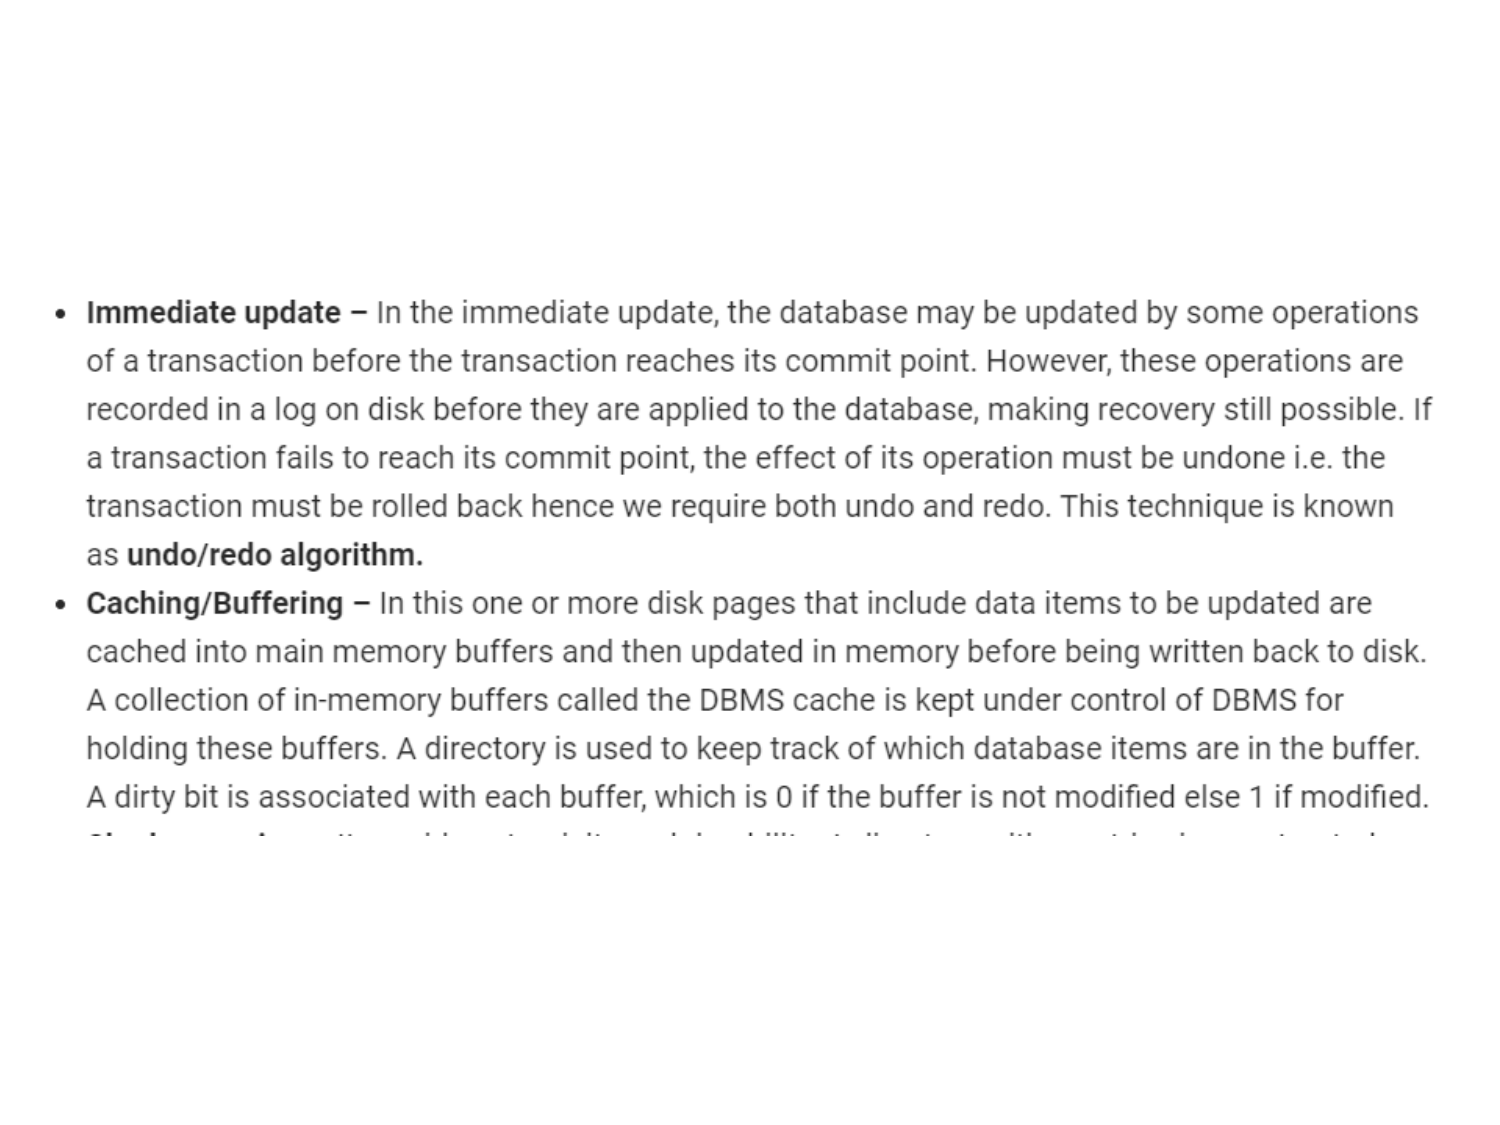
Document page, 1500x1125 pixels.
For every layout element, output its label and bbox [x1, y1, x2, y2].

picture [19, 288, 1480, 837]
